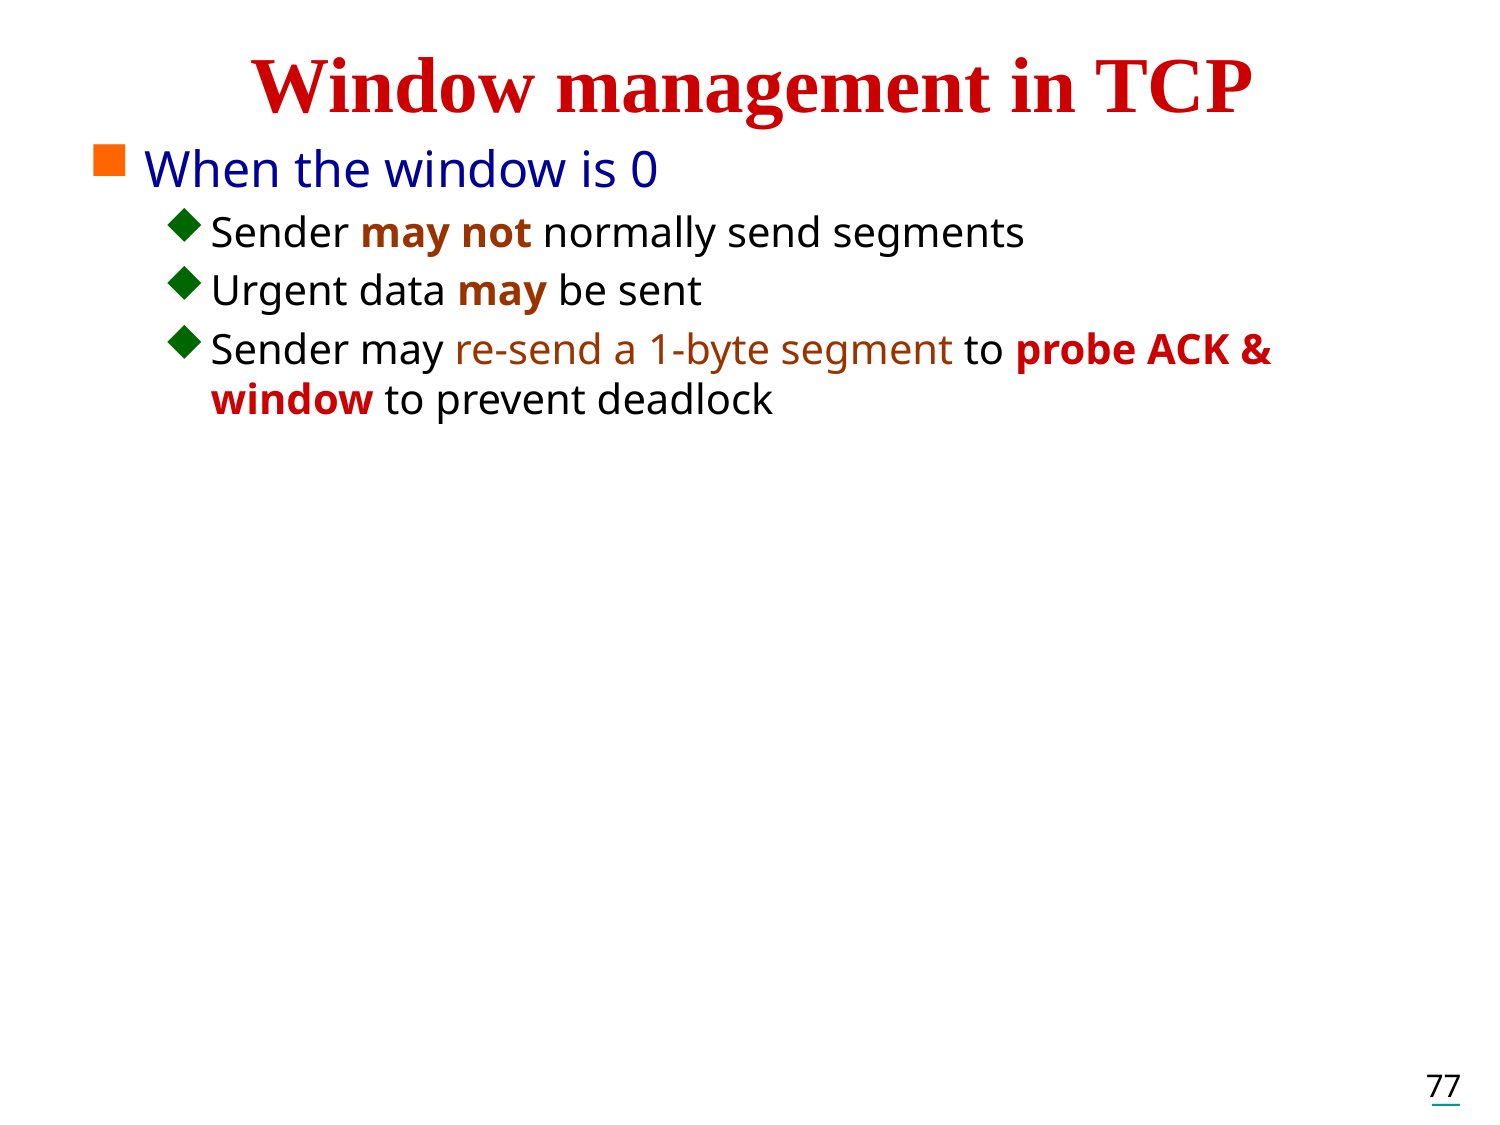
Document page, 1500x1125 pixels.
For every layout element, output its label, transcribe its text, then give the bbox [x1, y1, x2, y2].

list When the window is 0 Sender may not normally send segments Urgent data may be sent Sender may re-send a 1-byte segment to probe ACK & window to prevent deadlock [73, 129, 1385, 1058]
title Window management in TCP [100, 26, 1405, 135]
